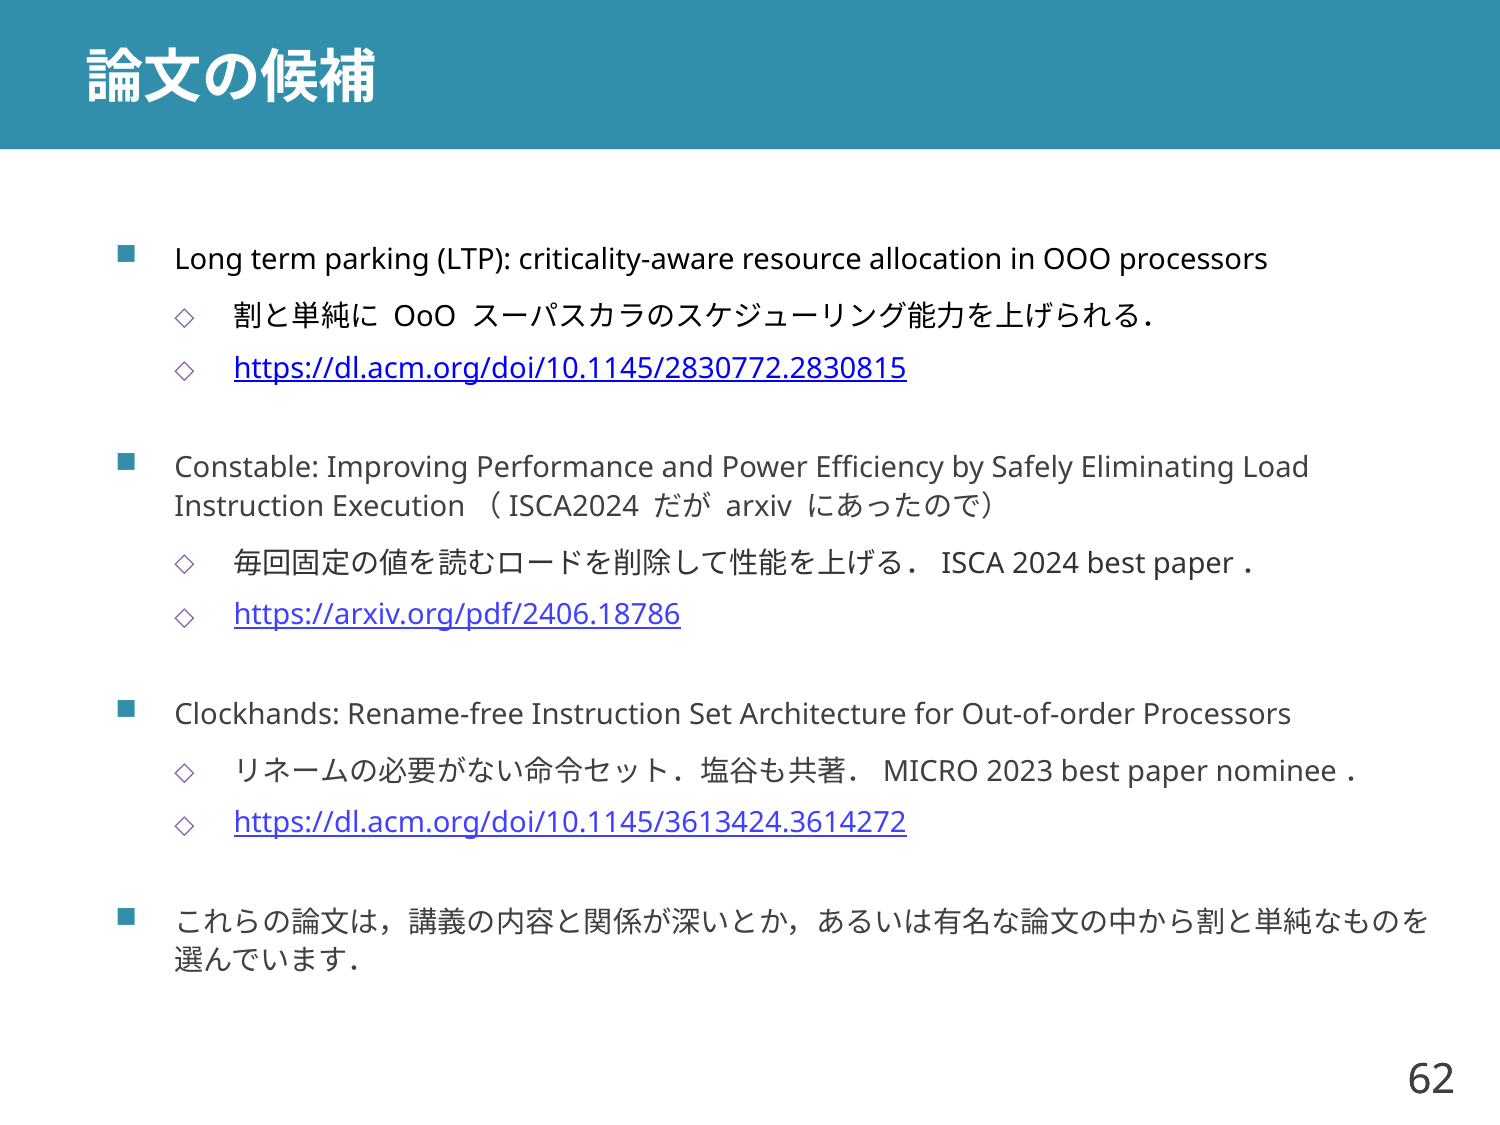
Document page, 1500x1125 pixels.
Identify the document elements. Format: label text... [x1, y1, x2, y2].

list Long term parking (LTP): criticality-aware resource allocation in OOO processors 割と単純に OoO スーパスカラのスケジューリング能力を上げられる． https://dl.acm.org/doi/10.1145/2830772.2830815 Constable: Improving Performance and Power Efficiency by Safely Eliminating Load Instruction Execution（ISCA2024 だが arxiv にあったので） 毎回固定の値を読むロードを削除して性能を上げる．ISCA 2024 best paper． https://arxiv.org/pdf/2406.18786 Clockhands: Rename-free Instruction Set Architecture for Out-of-order Processors リネームの必要がない命令セット．塩谷も共著．MICRO 2023 best paper nominee． https://dl.acm.org/doi/10.1145/3613424.3614272 これらの論文は，講義の内容と関係が深いとか，あるいは有名な論文の中から割と単純なものを選んでいます． [100, 178, 1459, 1036]
title 論文の候補 [70, 0, 1500, 150]
